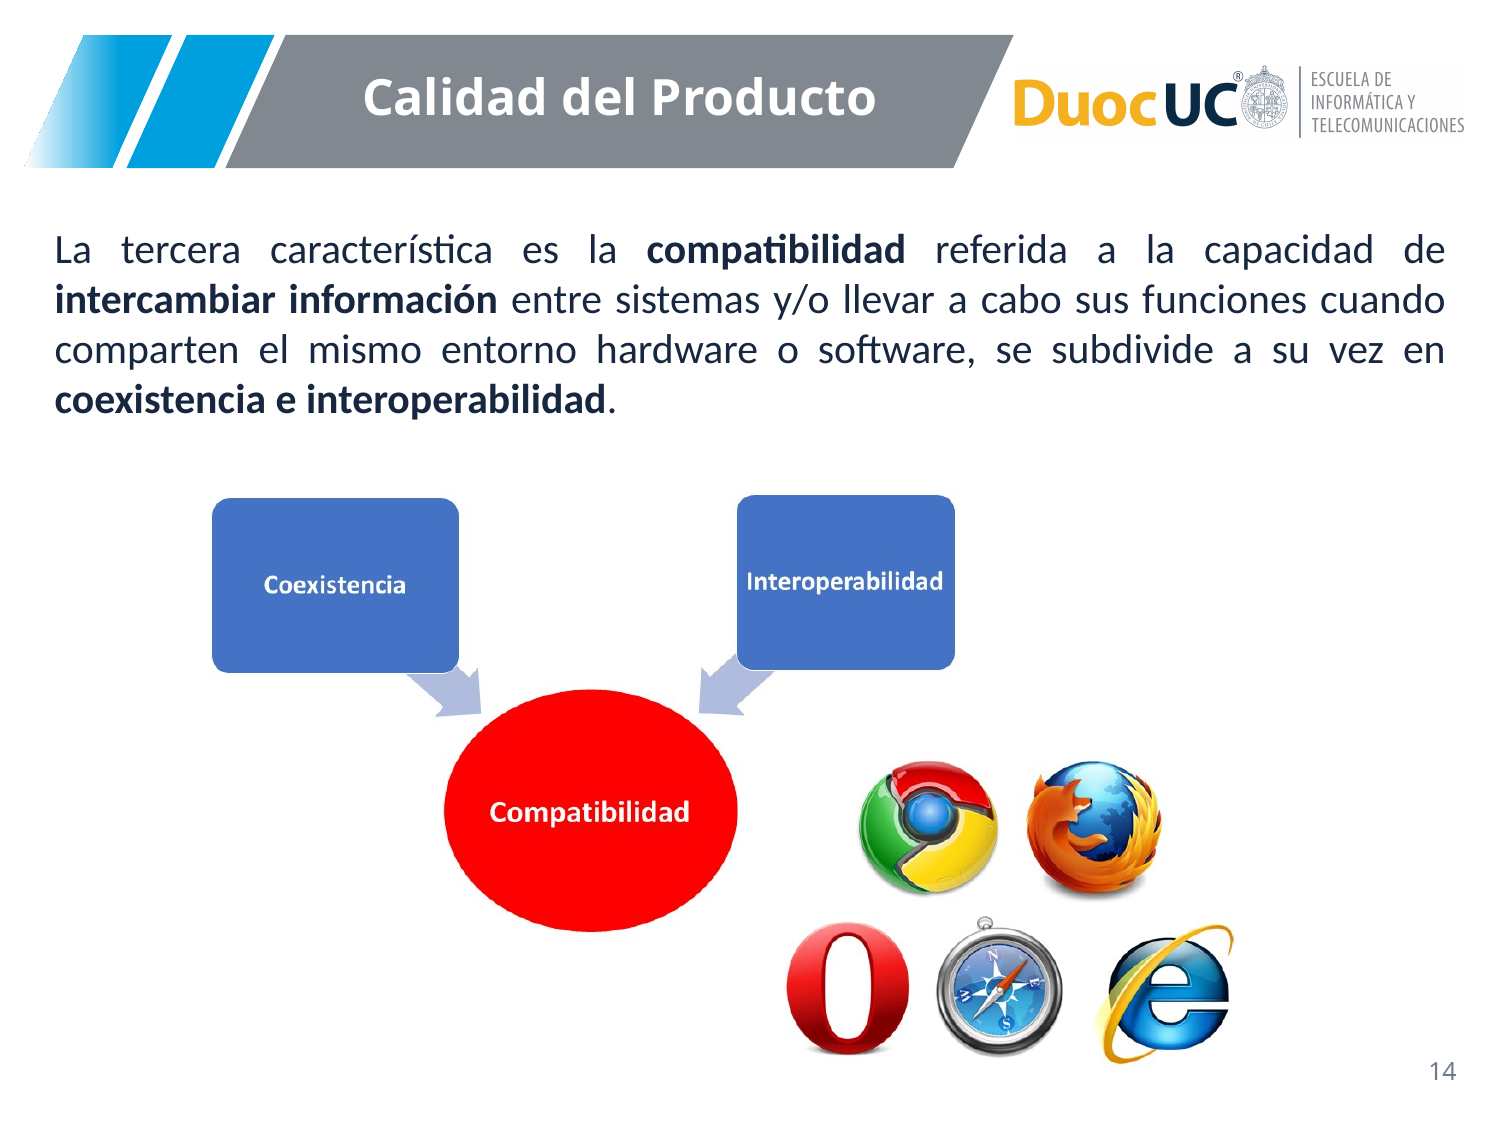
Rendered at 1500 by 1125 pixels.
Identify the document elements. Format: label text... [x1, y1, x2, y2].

picture [1013, 63, 1465, 140]
text_box La tercera característica es la compatibilidad referida a la capacidad de intercambiar información entre sistemas y/o llevar a cabo sus funciones cuando comparten el mismo entorno hardware o software, se subdivide a su vez en coexistencia e interoperabilidad. [39, 214, 1462, 429]
picture [168, 462, 1264, 1079]
text_box Calidad del Producto [289, 57, 951, 133]
